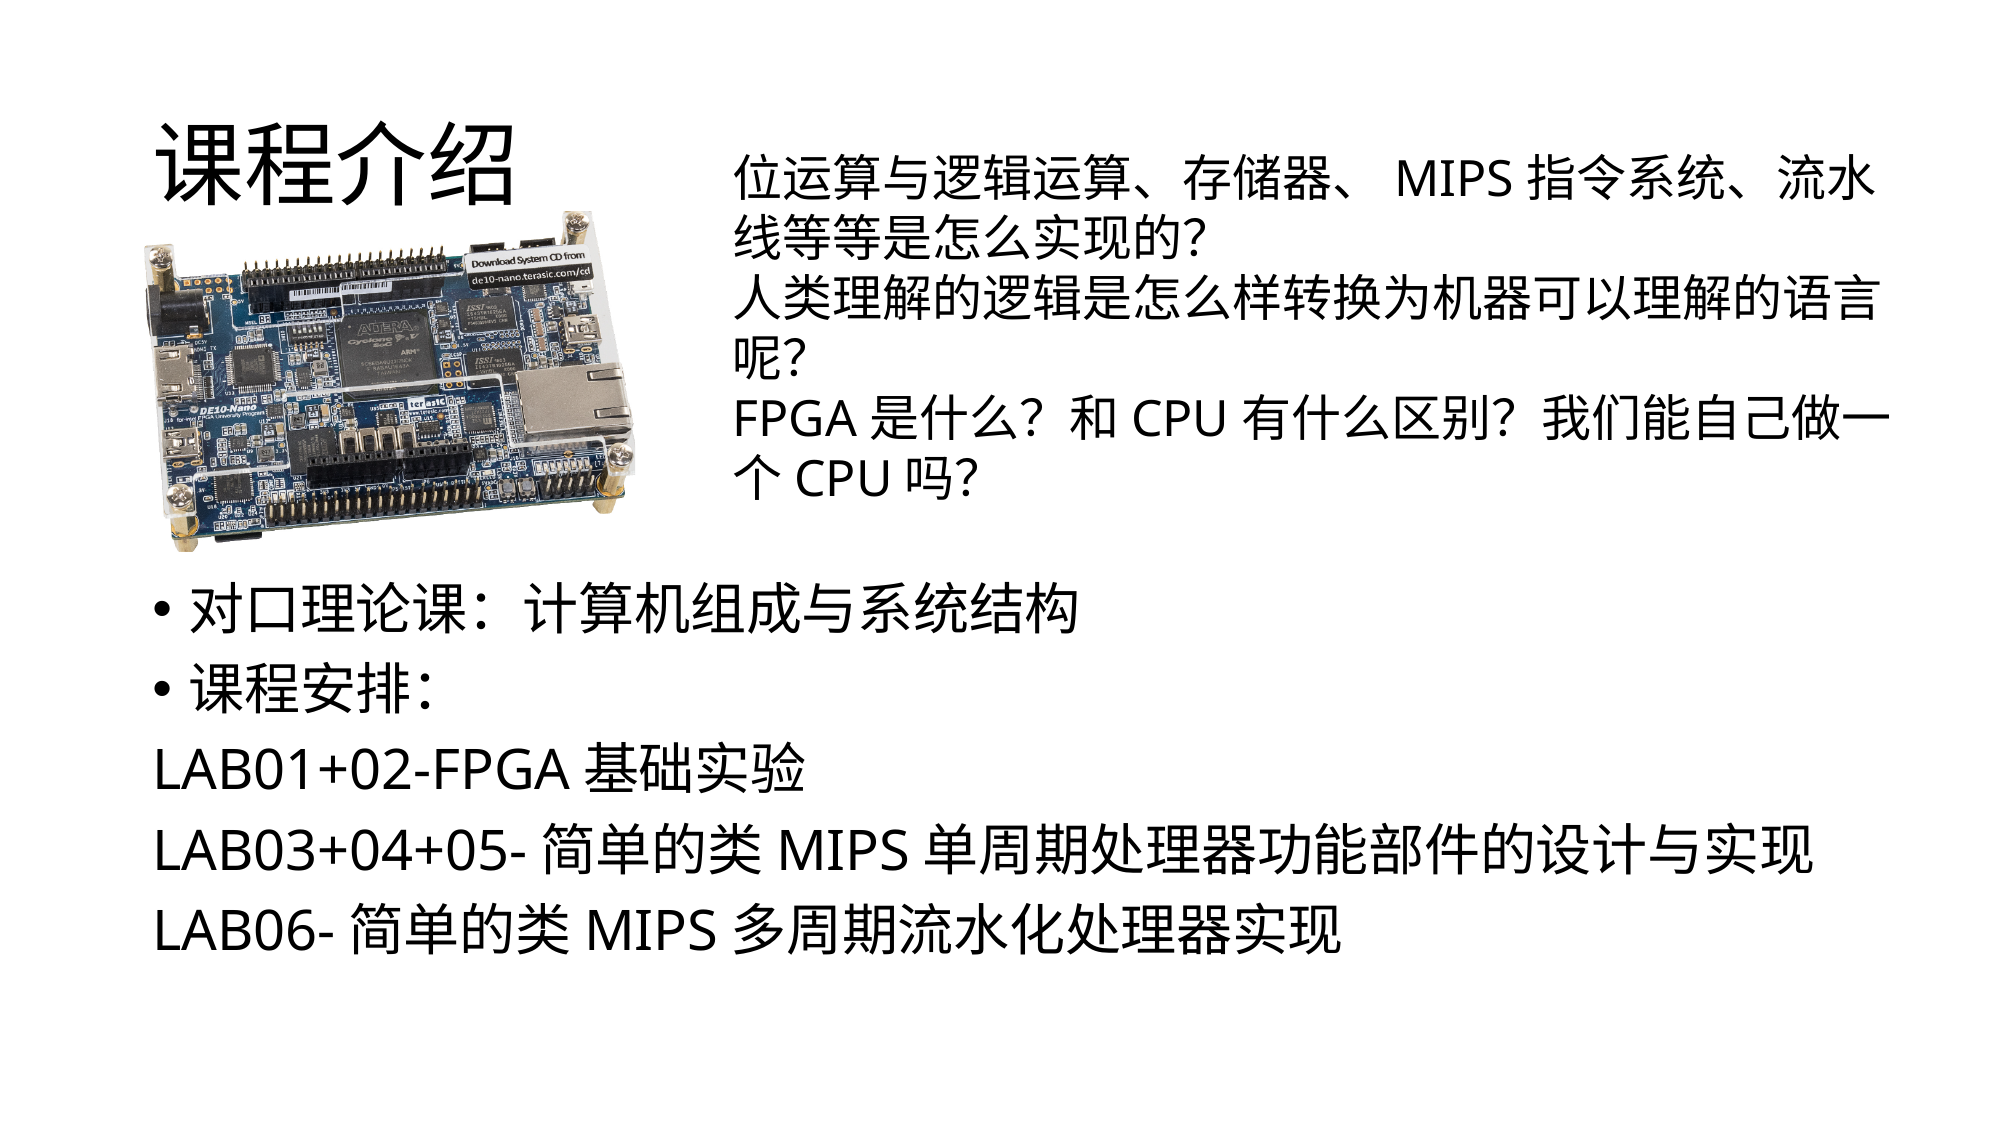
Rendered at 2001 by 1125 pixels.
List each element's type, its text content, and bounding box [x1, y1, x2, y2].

title 课程介绍 [137, 59, 1863, 278]
picture [137, 211, 636, 552]
list 对口理论课：计算机组成与系统结构 课程安排： LAB01+02-FPGA基础实验 LAB03+04+05-简单的类MIPS单周期处理器功能部件的设计与实现 LAB06-简单的类MIPS多周期流水化处理器实现 [137, 573, 1863, 1014]
text_box 位运算与逻辑运算、存储器、MIPS指令系统、流水线等等是怎么实现的？ 人类理解的逻辑是怎么样转换为机器可以理解的语言呢？ FPGA是什么？和CPU有什么区别？我们能自己做一个CPU吗？ [717, 139, 1930, 514]
